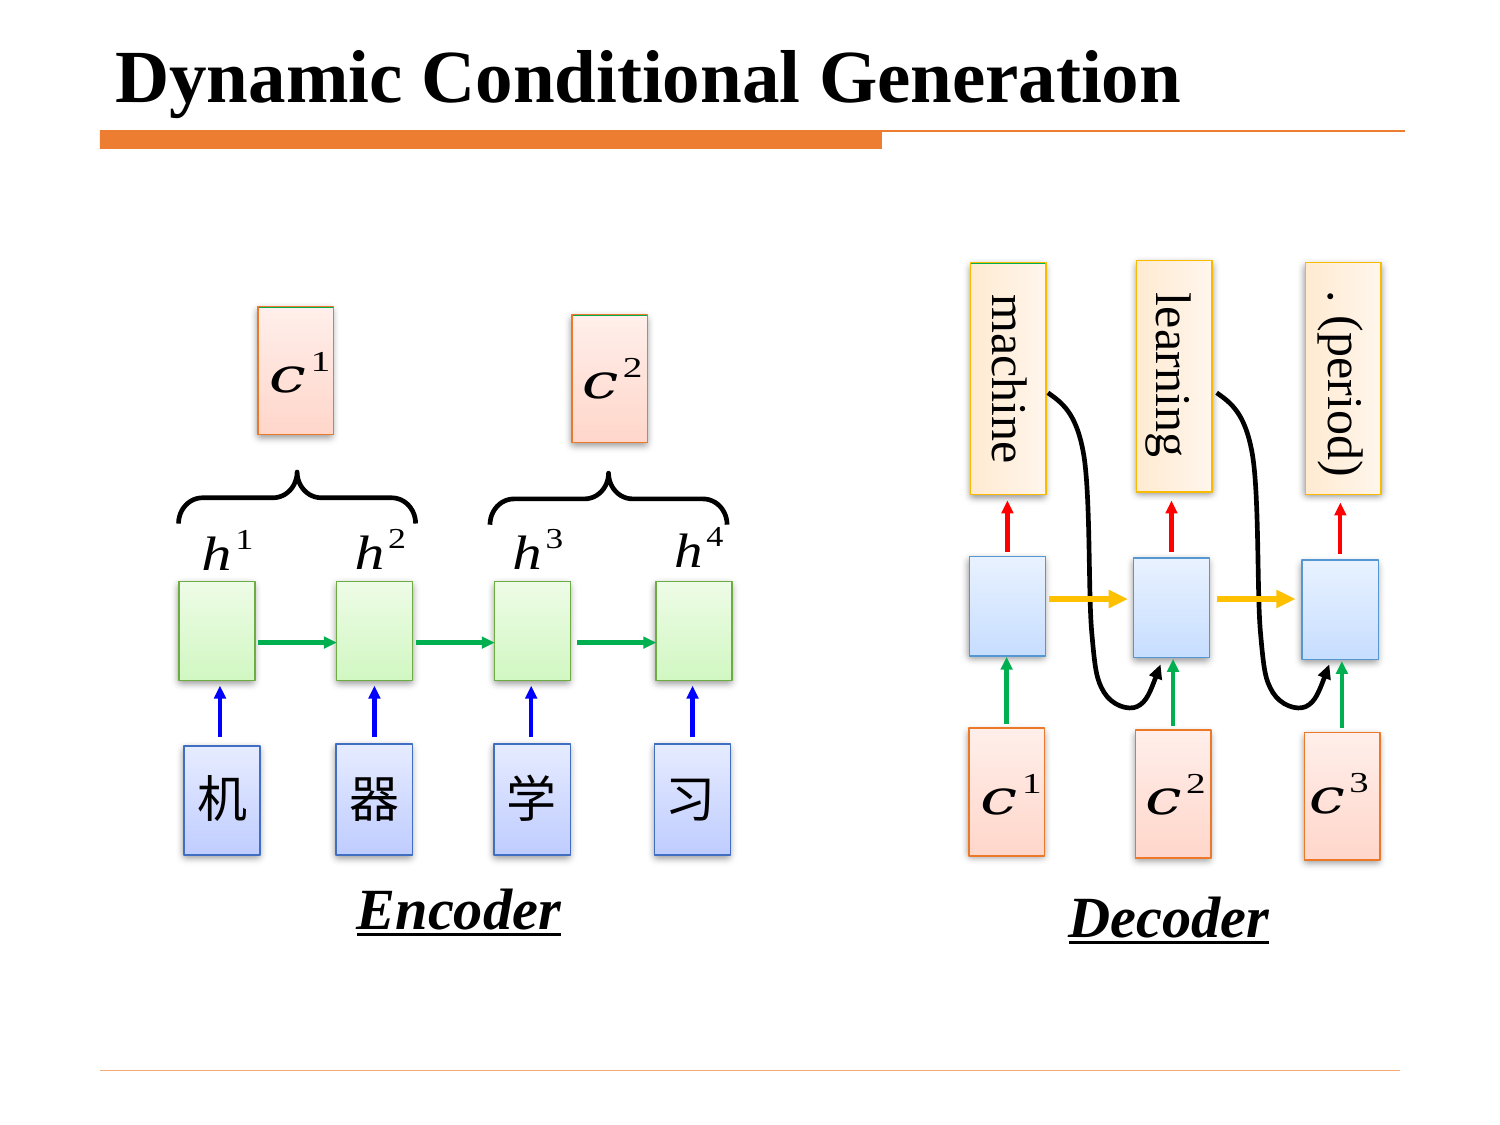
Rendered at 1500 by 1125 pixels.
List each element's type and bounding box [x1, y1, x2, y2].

text_box [969, 556, 1046, 725]
text_box [577, 581, 733, 681]
text_box [571, 314, 648, 443]
text_box [489, 472, 728, 525]
text_box [257, 581, 413, 681]
text_box [322, 743, 426, 856]
text_box [1135, 729, 1212, 859]
text_box [170, 745, 274, 856]
text_box [970, 261, 1210, 727]
text_box [479, 743, 583, 856]
text_box [1304, 262, 1386, 555]
title [100, 30, 1412, 126]
text_box [178, 581, 256, 681]
text_box [1000, 871, 1338, 957]
text_box [1136, 257, 1379, 711]
text_box [290, 863, 627, 949]
text_box [257, 306, 334, 435]
text_box [1304, 732, 1381, 861]
text_box [177, 471, 417, 524]
text_box [638, 743, 742, 856]
text_box [415, 581, 571, 681]
text_box [968, 727, 1045, 857]
